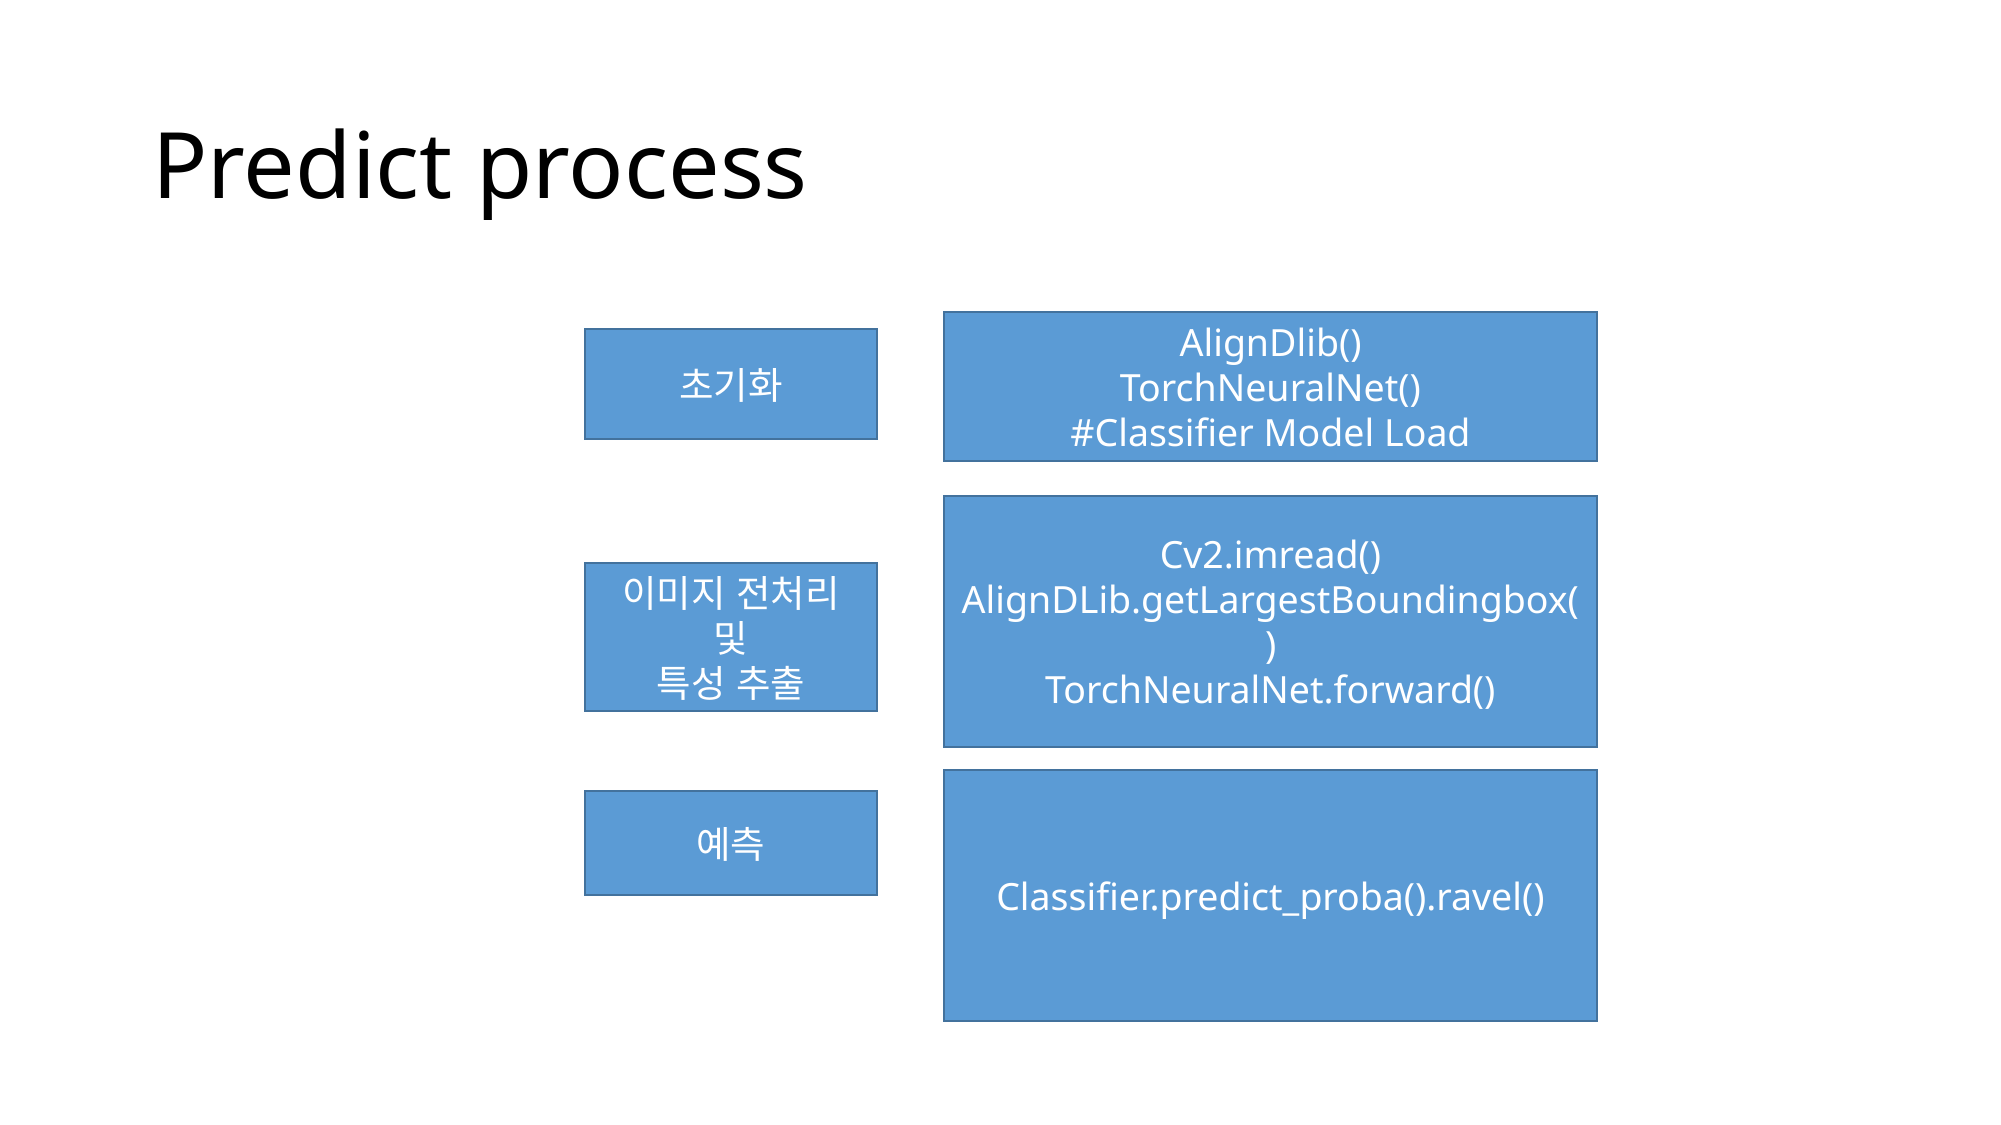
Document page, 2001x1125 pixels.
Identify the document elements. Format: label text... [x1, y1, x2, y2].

text_box 예측 [584, 790, 878, 896]
text_box Classifier.predict_proba().ravel() [943, 769, 1598, 1022]
text_box 이미지 전처리 및 특성 추출 [584, 562, 878, 712]
text_box AlignDlib() TorchNeuralNet() #Classifier Model Load [943, 311, 1598, 462]
text_box Cv2.imread() AlignDLib.getLargestBoundingbox() TorchNeuralNet.forward() [943, 495, 1598, 748]
title Predict process [137, 59, 1863, 278]
text_box 초기화 [584, 328, 878, 440]
